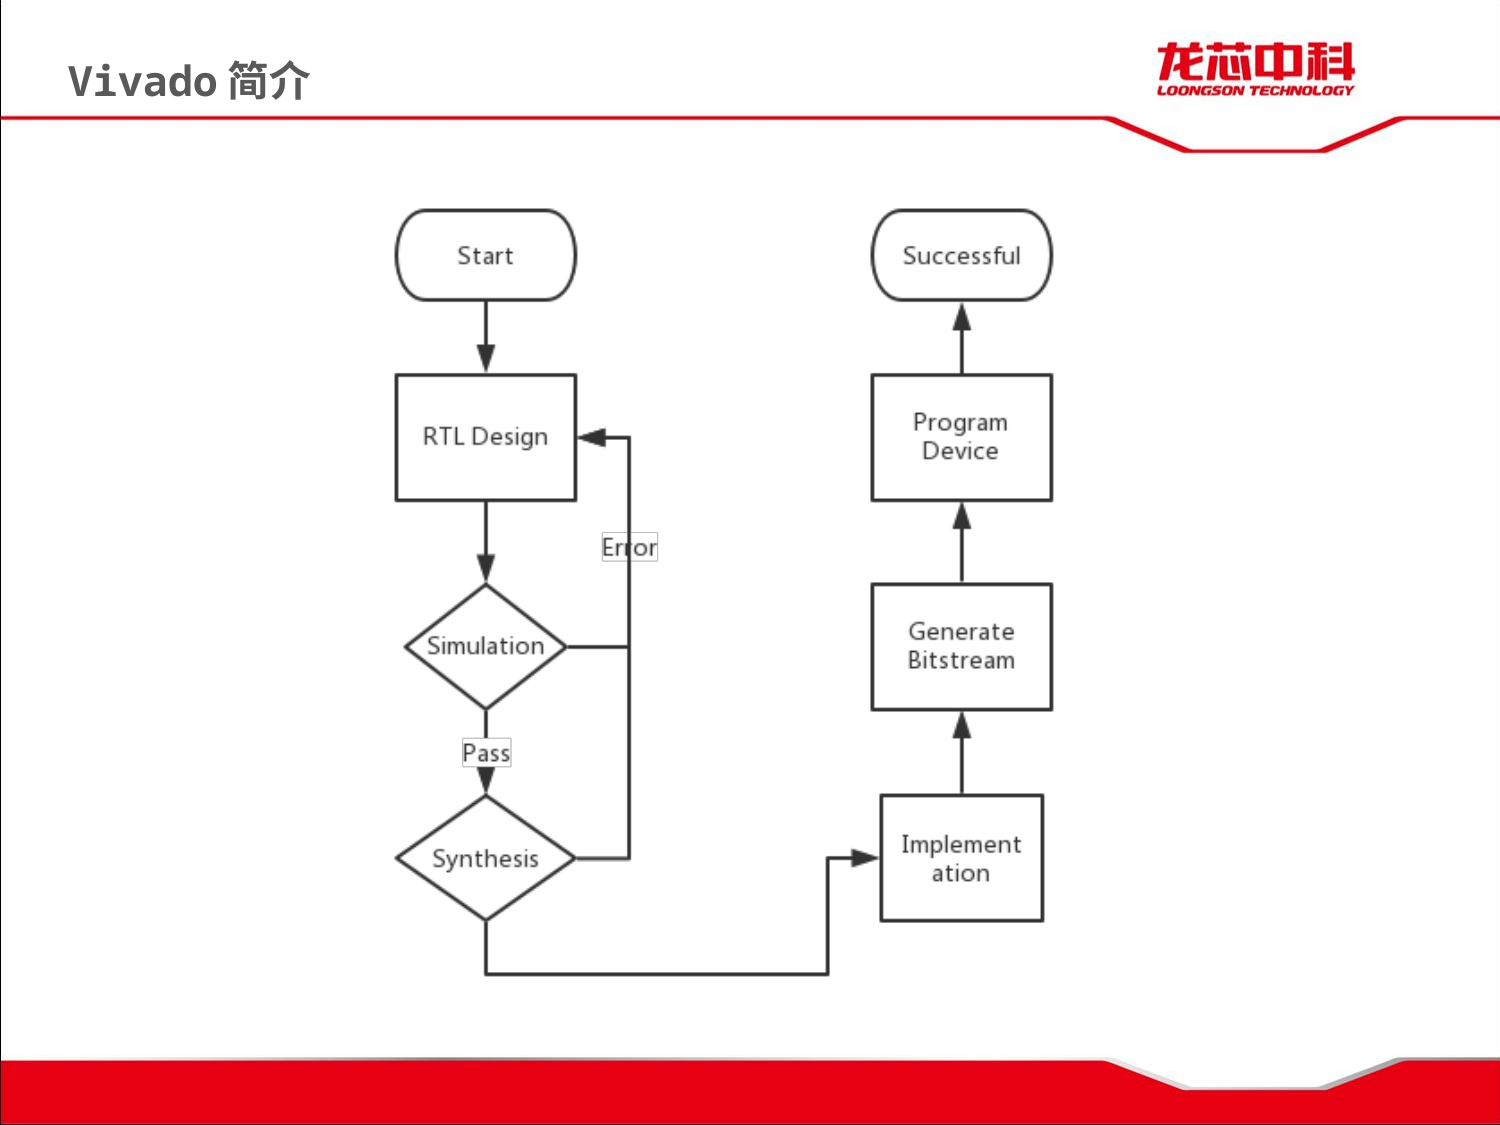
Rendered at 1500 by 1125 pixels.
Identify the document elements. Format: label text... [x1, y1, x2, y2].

text_box Vivado简介 [53, 47, 502, 113]
picture [0, 0, 1500, 1125]
